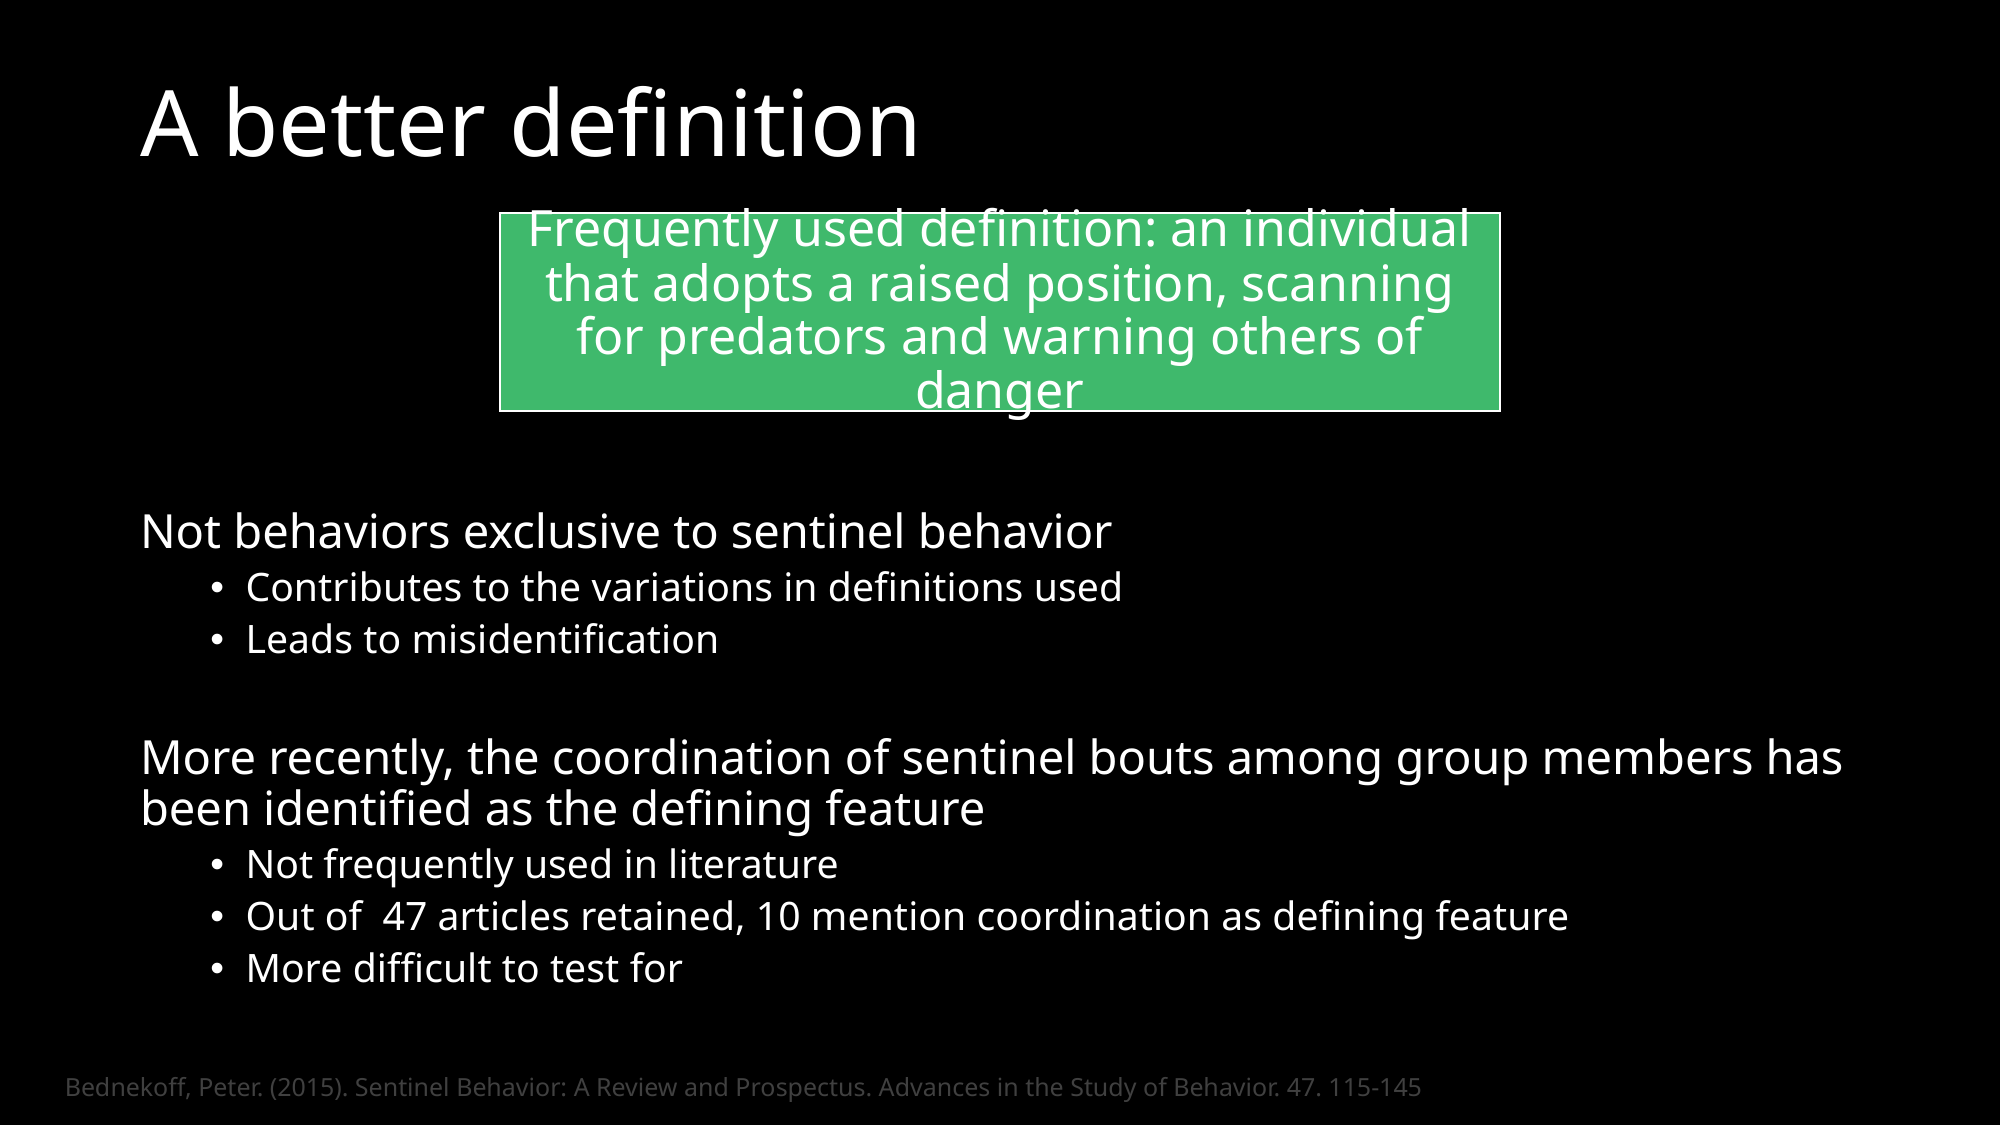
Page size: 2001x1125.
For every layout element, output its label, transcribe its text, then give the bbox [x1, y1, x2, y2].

title A better definition [125, 69, 1625, 213]
list Not behaviors exclusive to sentinel behavior Contributes to the variations in definitions used Leads to misidentification More recently, the coordination of sentinel bouts among group members has been identified as the defining feature Not frequently used in literature Out of 47 articles retained, 10 mention coordination as defining feature More difficult to test for [125, 500, 1873, 1000]
text_box Bednekoff, Peter. (2015). Sentinel Behavior: A Review and Prospectus. Advances in the Study of Behavior. 47. 115-145 [49, 1064, 1950, 1110]
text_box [499, 212, 1500, 411]
